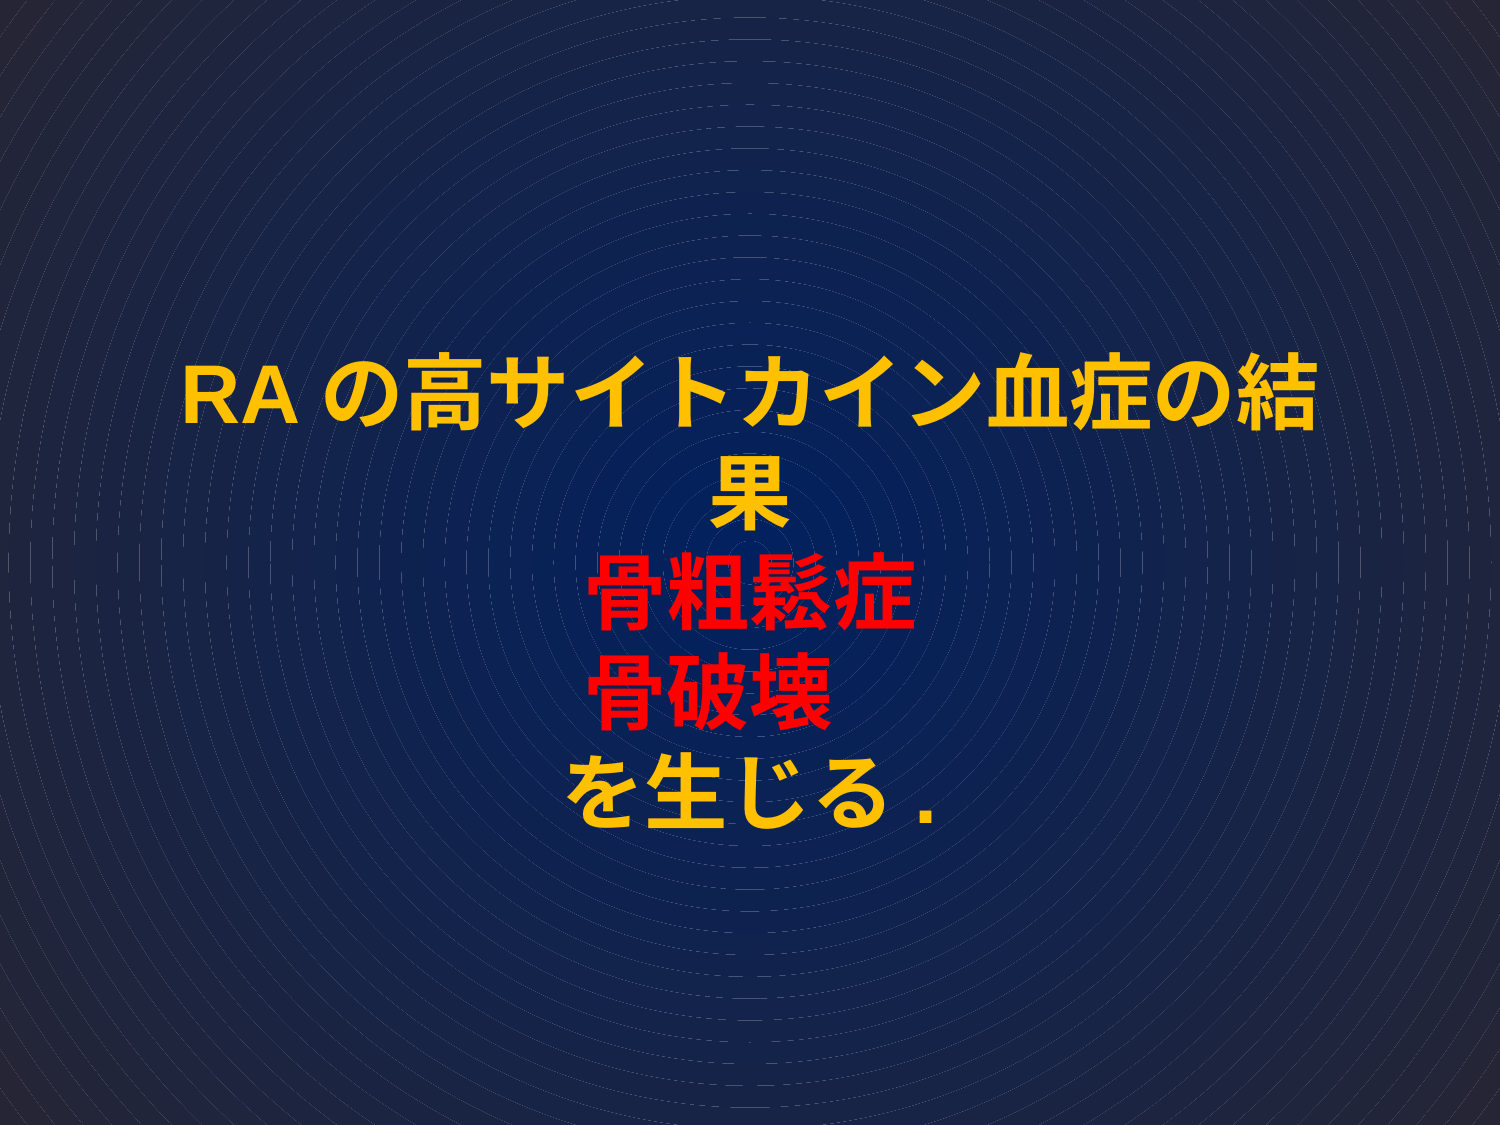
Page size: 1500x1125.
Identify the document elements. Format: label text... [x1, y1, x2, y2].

text_box RAの高サイトカイン血症の結果 骨粗鬆症 骨破壊 を生じる. [159, 332, 1341, 848]
